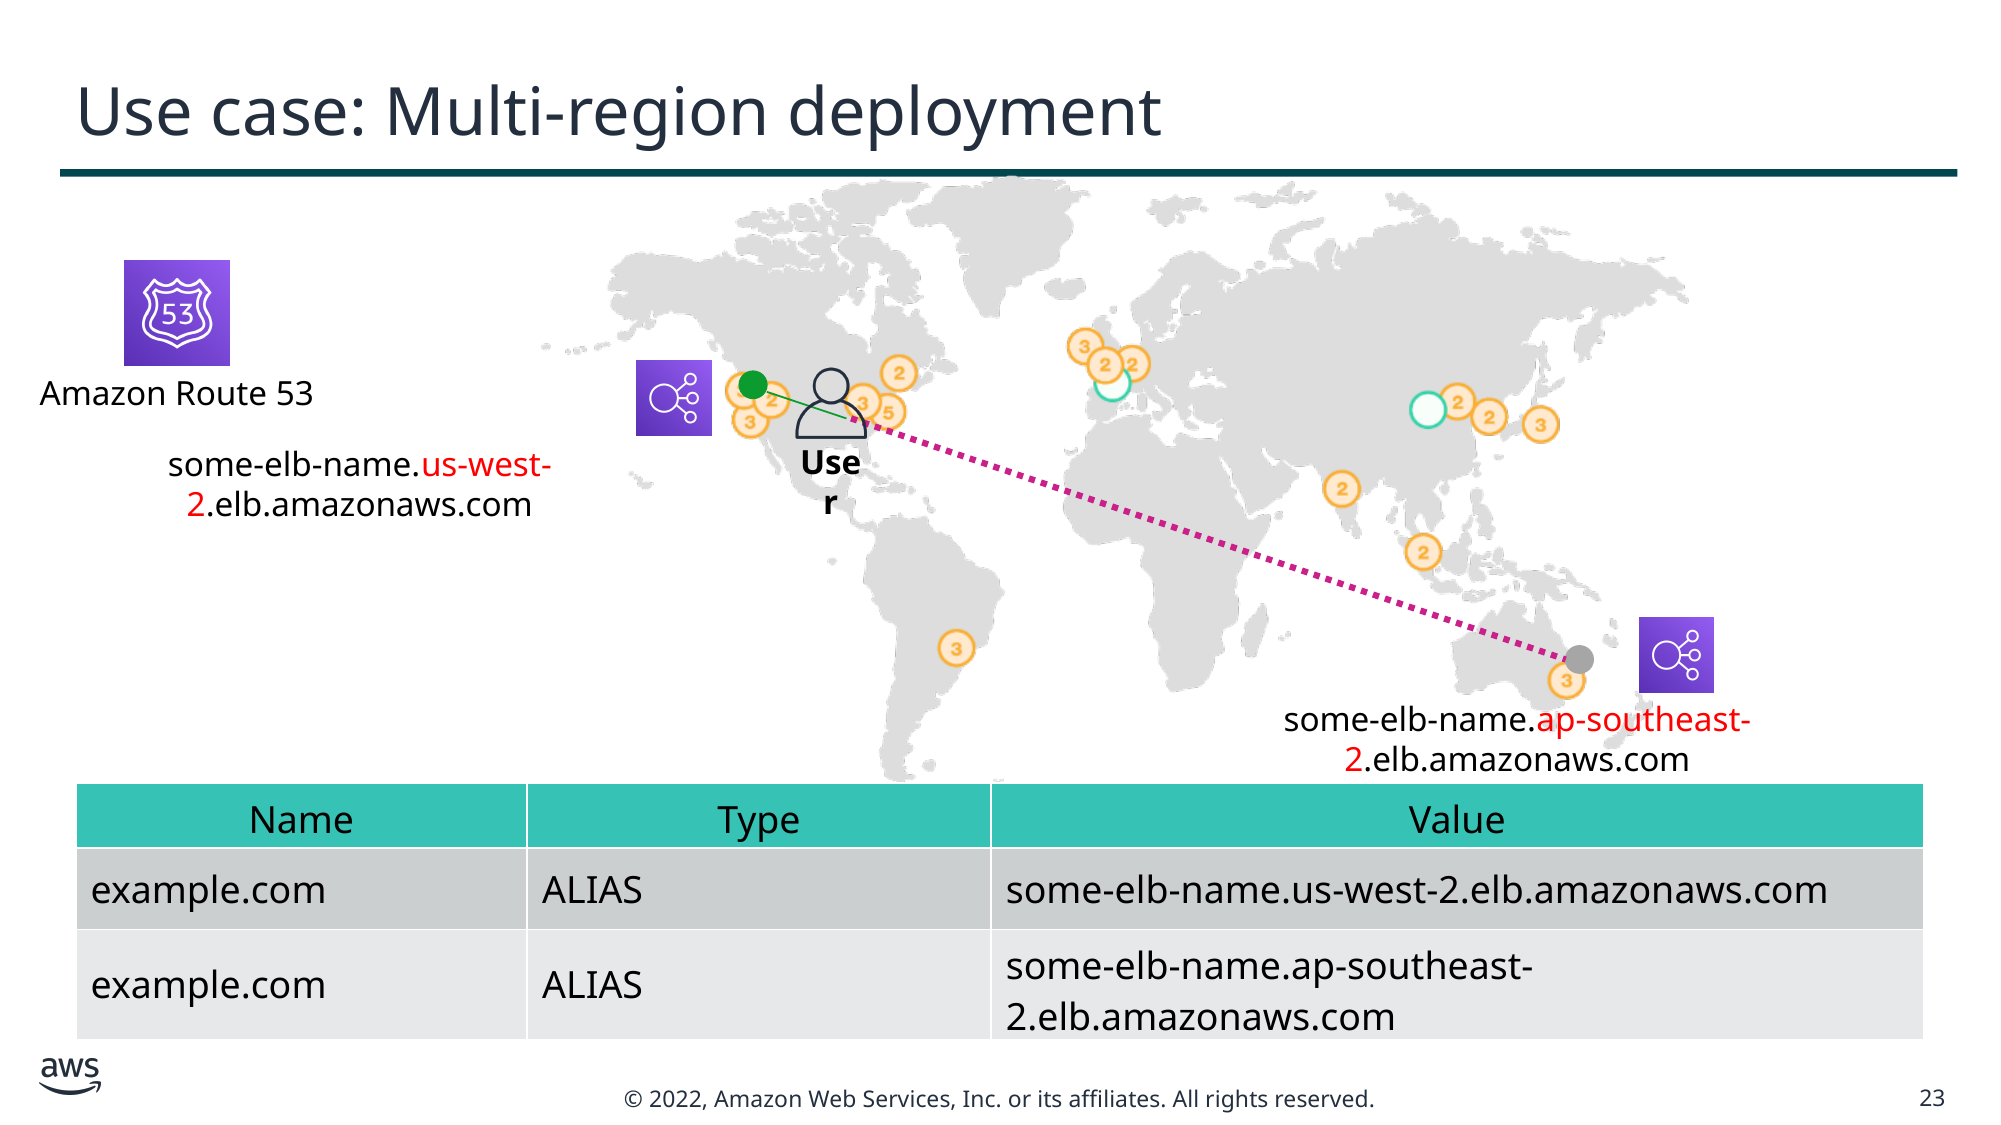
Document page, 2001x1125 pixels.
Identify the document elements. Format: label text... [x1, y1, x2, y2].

picture [39, 1058, 101, 1095]
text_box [0, 148, 1916, 817]
table_cell example.com [77, 849, 526, 929]
table_cell ALIAS [528, 849, 990, 929]
title Use case: Multi-region deployment [60, 49, 1958, 170]
slide_number 23 [1881, 1077, 1961, 1121]
table_cell example.com [77, 930, 526, 1039]
table_header Type [528, 817, 990, 847]
table_header Value [992, 784, 1923, 847]
table_cell some-elb-name.us-west-2.elb.amazonaws.com [992, 849, 1923, 929]
table_cell some-elb-name.ap-southeast-2.elb.amazonaws.com [992, 930, 1923, 1039]
table_cell ALIAS [528, 930, 990, 1039]
table_header Name [77, 817, 526, 847]
